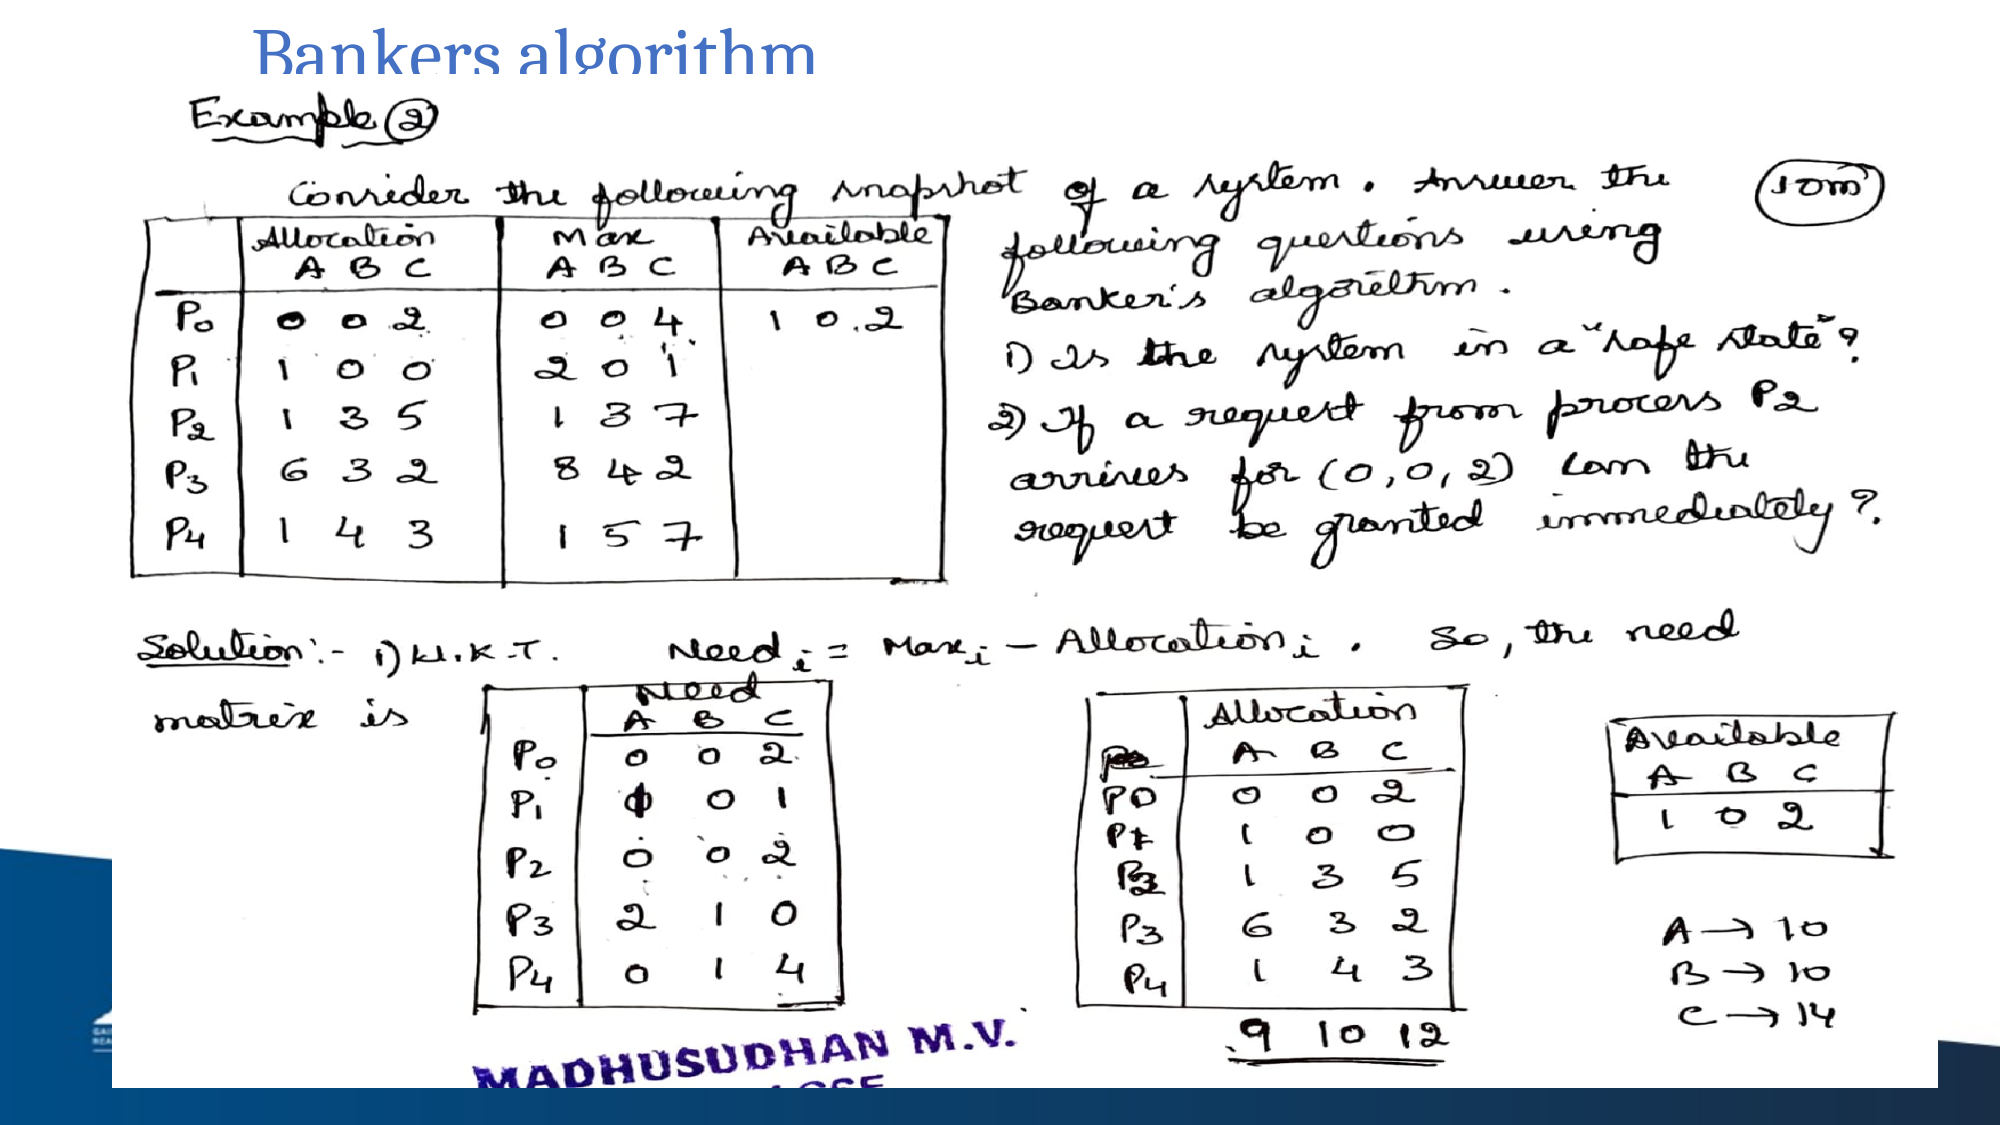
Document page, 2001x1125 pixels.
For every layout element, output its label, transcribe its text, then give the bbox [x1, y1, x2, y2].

title Bankers algorithm [251, 5, 1900, 73]
picture [0, 74, 2000, 1125]
